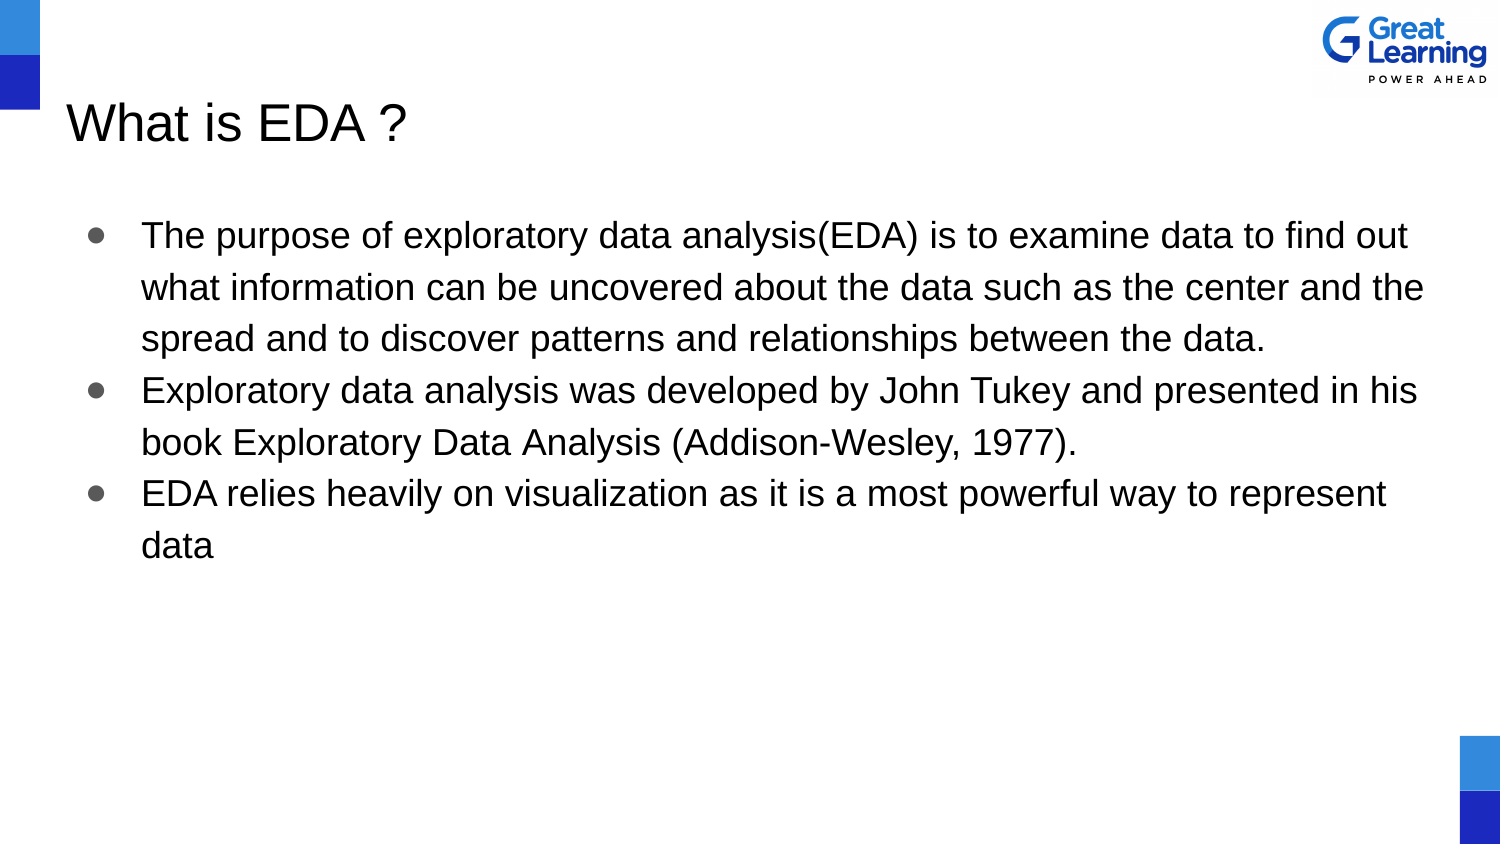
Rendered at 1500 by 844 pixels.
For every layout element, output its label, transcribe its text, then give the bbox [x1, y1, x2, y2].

list The purpose of exploratory data analysis(EDA) is to examine data to find out what information can be uncovered about the data such as the center and the spread and to discover patterns and relationships between the data. Exploratory data analysis was developed by John Tukey and presented in his book Exploratory Data Analysis (Addison-Wesley, 1977). EDA relies heavily on visualization as it is a most powerful way to represent data [51, 189, 1449, 750]
picture [1311, 0, 1499, 98]
title What is EDA ? [51, 72, 1449, 167]
